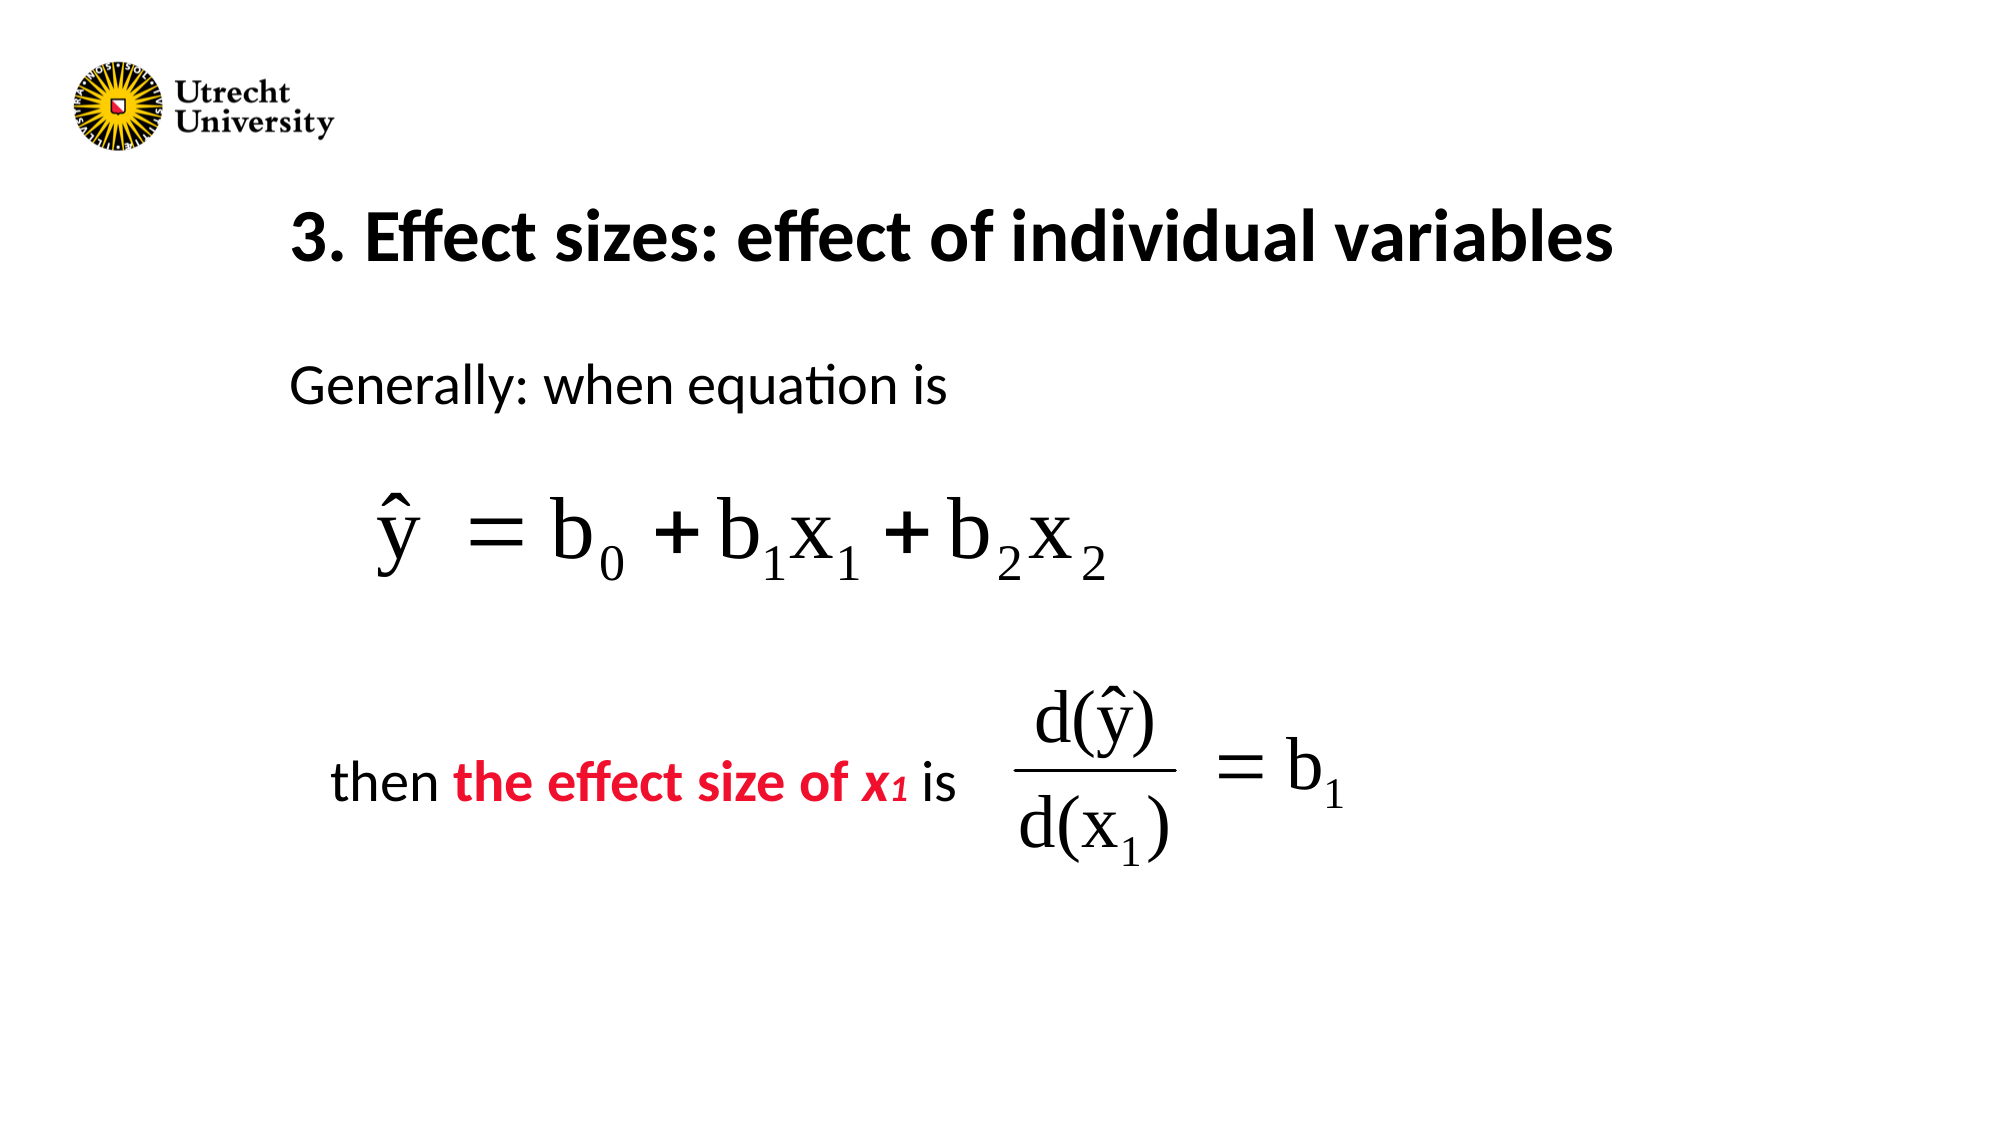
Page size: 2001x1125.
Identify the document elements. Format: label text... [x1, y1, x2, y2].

picture [0, 0, 532, 209]
text_box 3. Effect sizes: effect of individual variables Generally: when equation is [274, 179, 1632, 424]
text_box then the effect size of x1 is [315, 735, 973, 821]
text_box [1002, 670, 1353, 884]
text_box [359, 470, 1127, 603]
